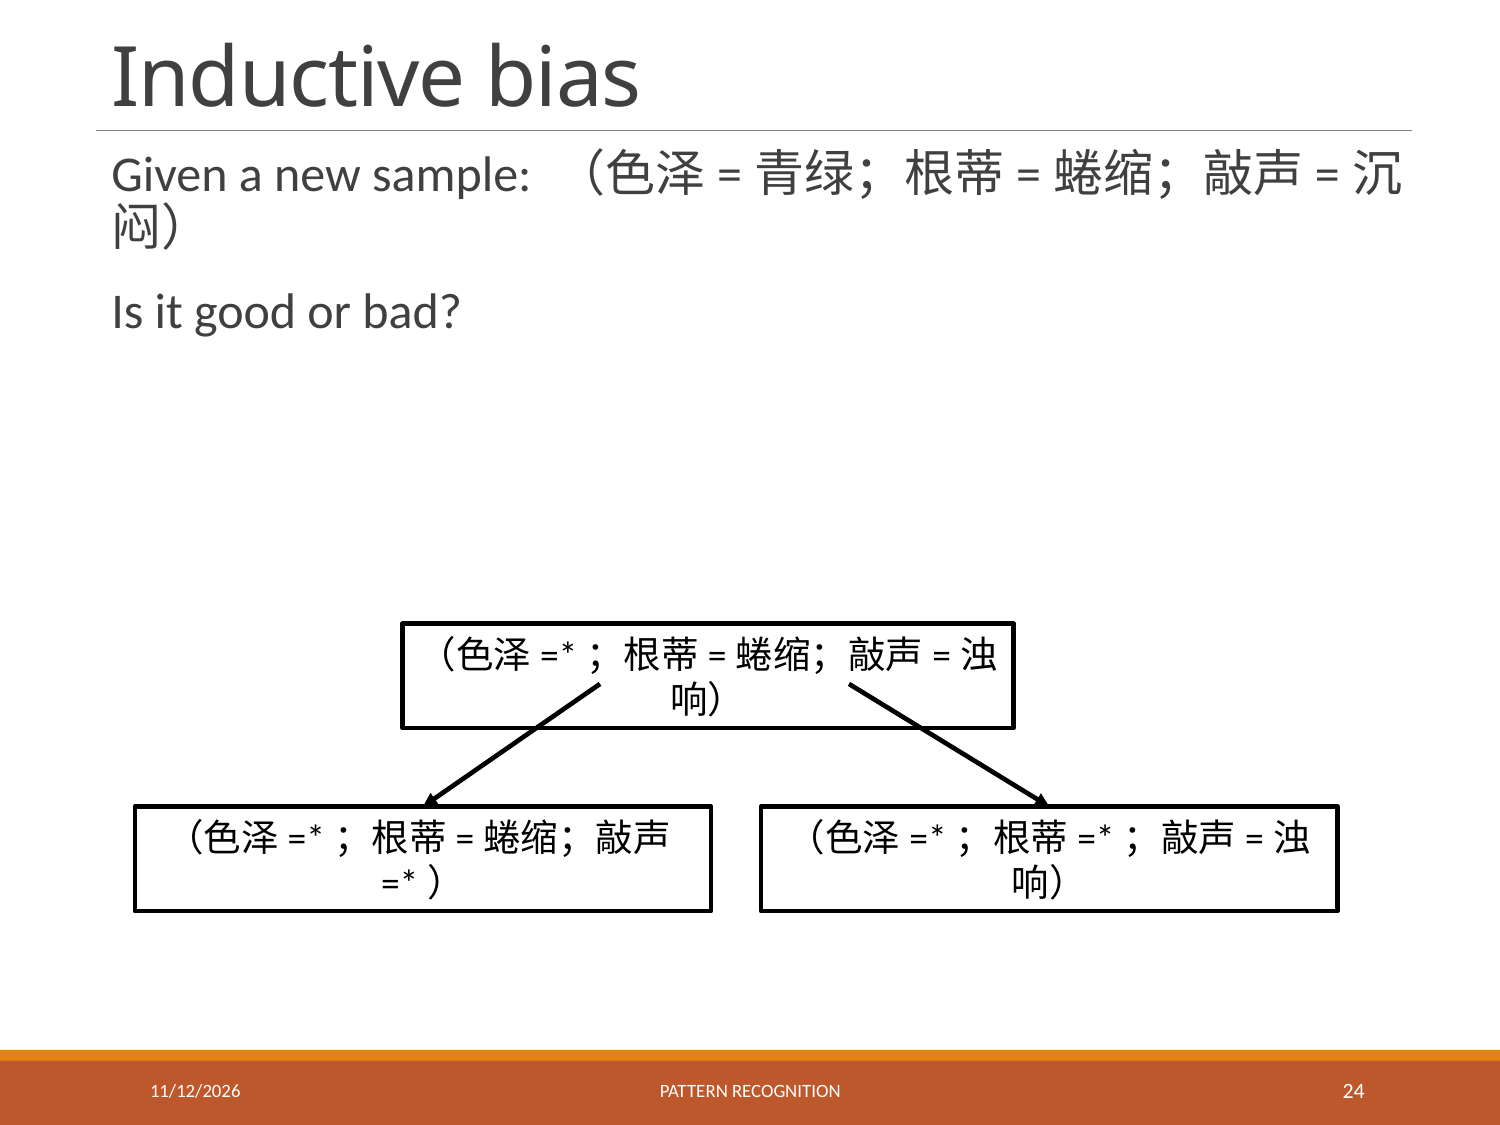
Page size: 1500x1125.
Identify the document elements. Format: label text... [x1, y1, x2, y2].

footer Pattern recognition [453, 1059, 1047, 1120]
list Given a new sample: （色泽=青绿；根蒂=蜷缩；敲声=沉闷） Is it good or bad? [96, 140, 1413, 1034]
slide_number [135, 1059, 440, 1120]
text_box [134, 622, 1338, 868]
slide_number 24 [1218, 1059, 1380, 1120]
title Inductive bias [96, 19, 1413, 131]
